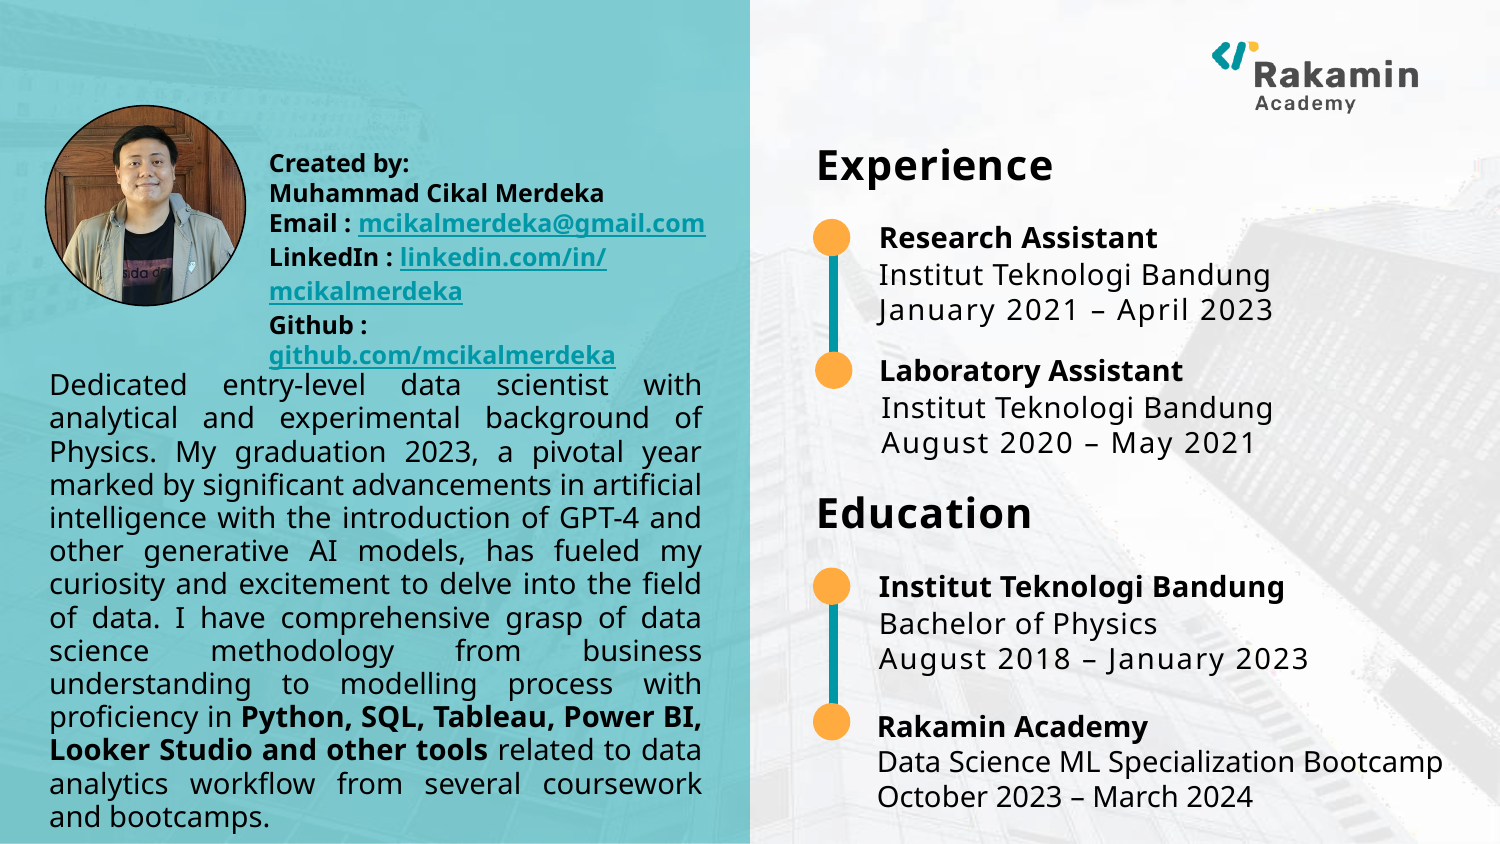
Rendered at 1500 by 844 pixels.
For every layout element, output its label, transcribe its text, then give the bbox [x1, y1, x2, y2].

text_box [815, 352, 852, 389]
picture [0, 0, 1500, 844]
text_box [829, 604, 837, 704]
text_box [813, 219, 850, 256]
text_box Laboratory Assistant Institut Teknologi Bandung August 2020 – May 2021 [864, 337, 1478, 475]
text_box Institut Teknologi Bandung Bachelor of Physics August 2018 – January 2023 [861, 553, 1476, 691]
text_box Dedicated entry-level data scientist with analytical and experimental background of Physics. My graduation 2023, a pivotal year marked by significant advancements in artificial intelligence with the introduction of GPT-4 and other generative AI models, has fueled my curiosity and excitement to delve into the field of data. I have comprehensive grasp of data science methodology from business understanding to modelling process with proficiency in Python, SQL, Tableau, Power BI, Looker Studio and other tools related to data analytics workflow from several coursework and bootcamps. [34, 354, 718, 732]
text_box [813, 568, 850, 605]
text_box Research Assistant Institut Teknologi Bandung January 2021 – April 2023 [861, 204, 1476, 342]
text_box [813, 703, 850, 740]
text_box Created by: Muhammad Cikal Merdeka Email : mcikalmerdeka@gmail.com LinkedIn : linkedin.com/in/mcikalmerdeka Github : github.com/mcikalmerdeka [257, 142, 718, 315]
text_box Education [813, 485, 1419, 538]
text_box [829, 255, 837, 352]
text_box Rakamin Academy Data Science ML Specialization Bootcamp October 2023 – March 2024 [861, 693, 1476, 829]
text_box Experience [813, 136, 1419, 189]
